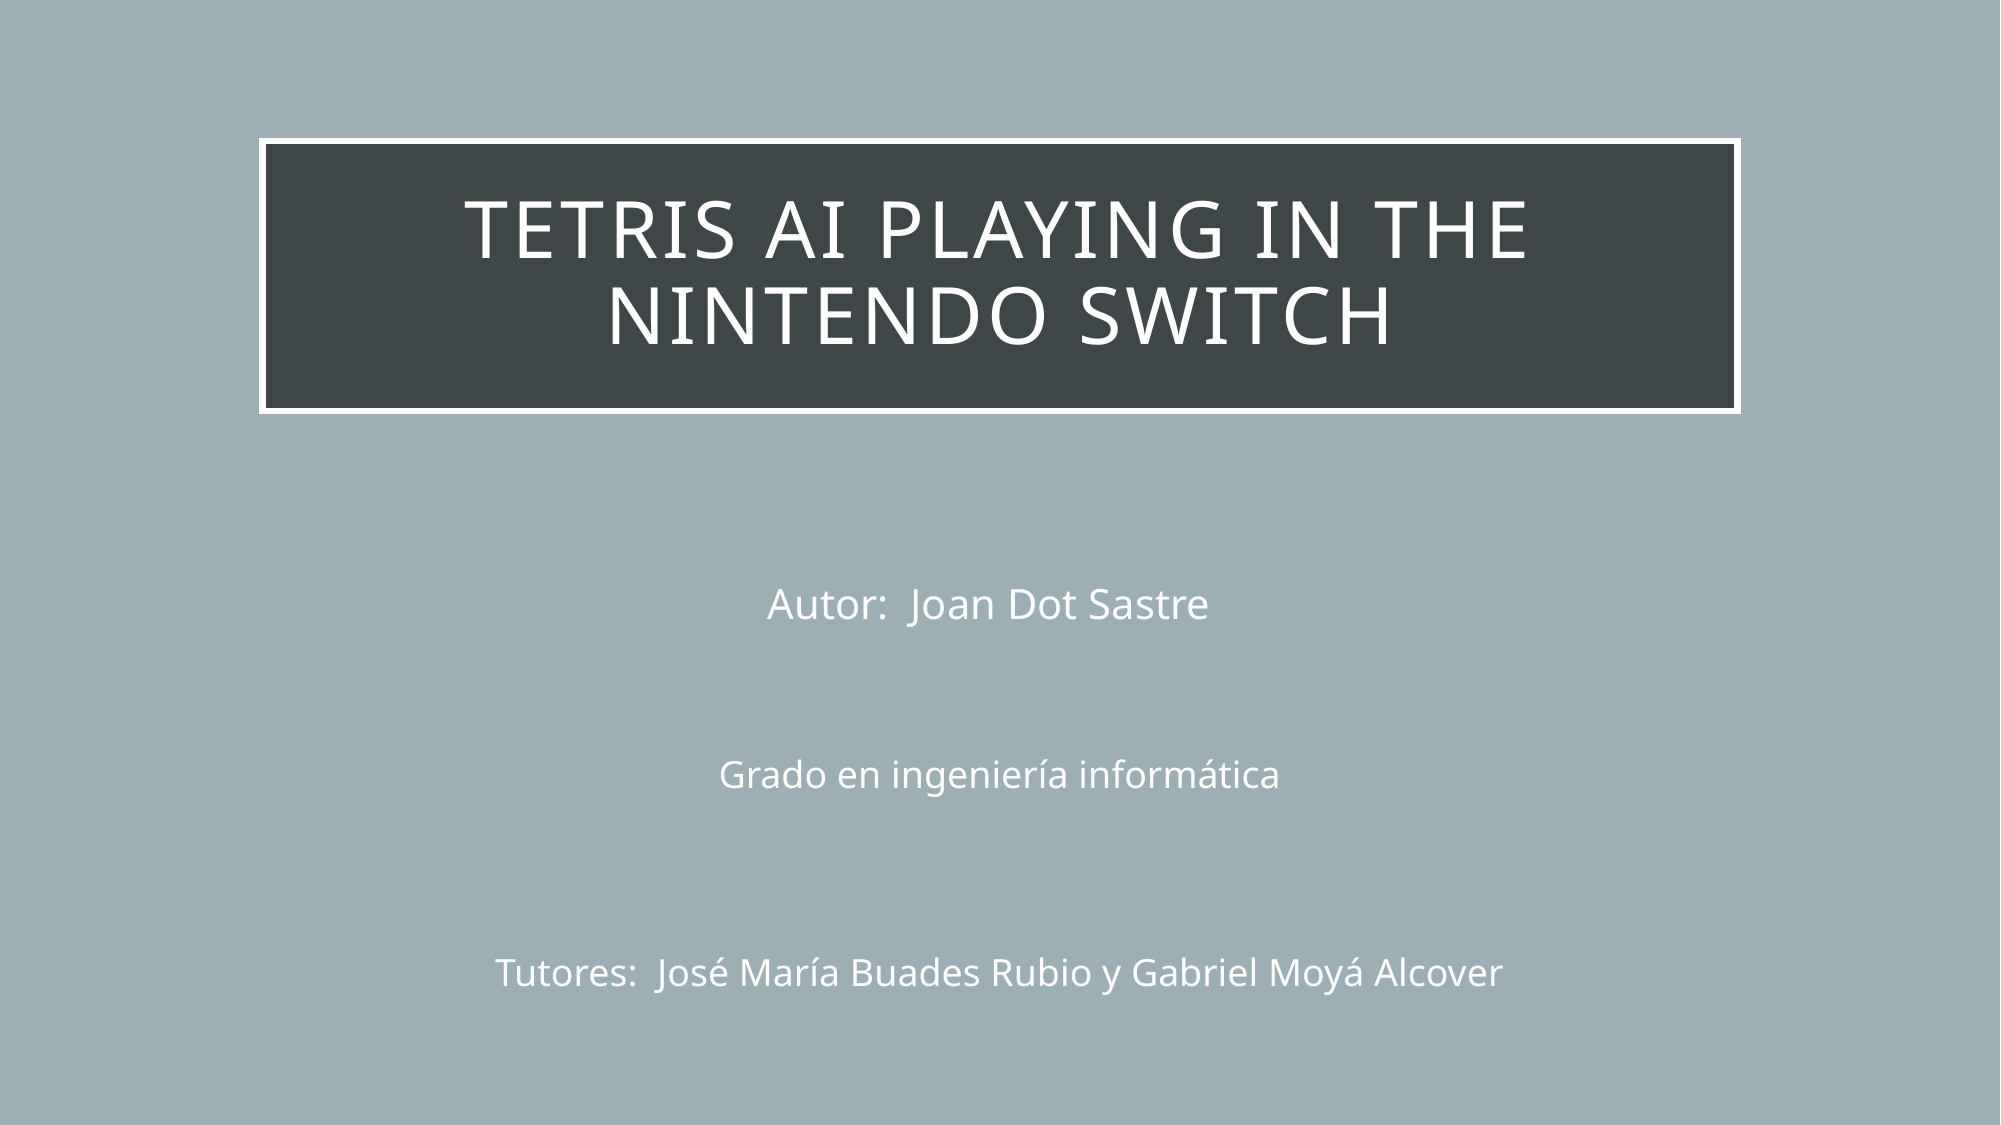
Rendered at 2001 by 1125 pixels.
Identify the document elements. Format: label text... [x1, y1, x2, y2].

text_box Autor: Joan Dot Sastre [442, 570, 1558, 646]
title Tetris AI playing in the Nintendo switch [259, 138, 1741, 414]
text_box Tutores: José María Buades Rubio y Gabriel Moyá Alcover [188, 941, 1812, 1002]
text_box Grado en ingeniería informática [188, 743, 1812, 803]
